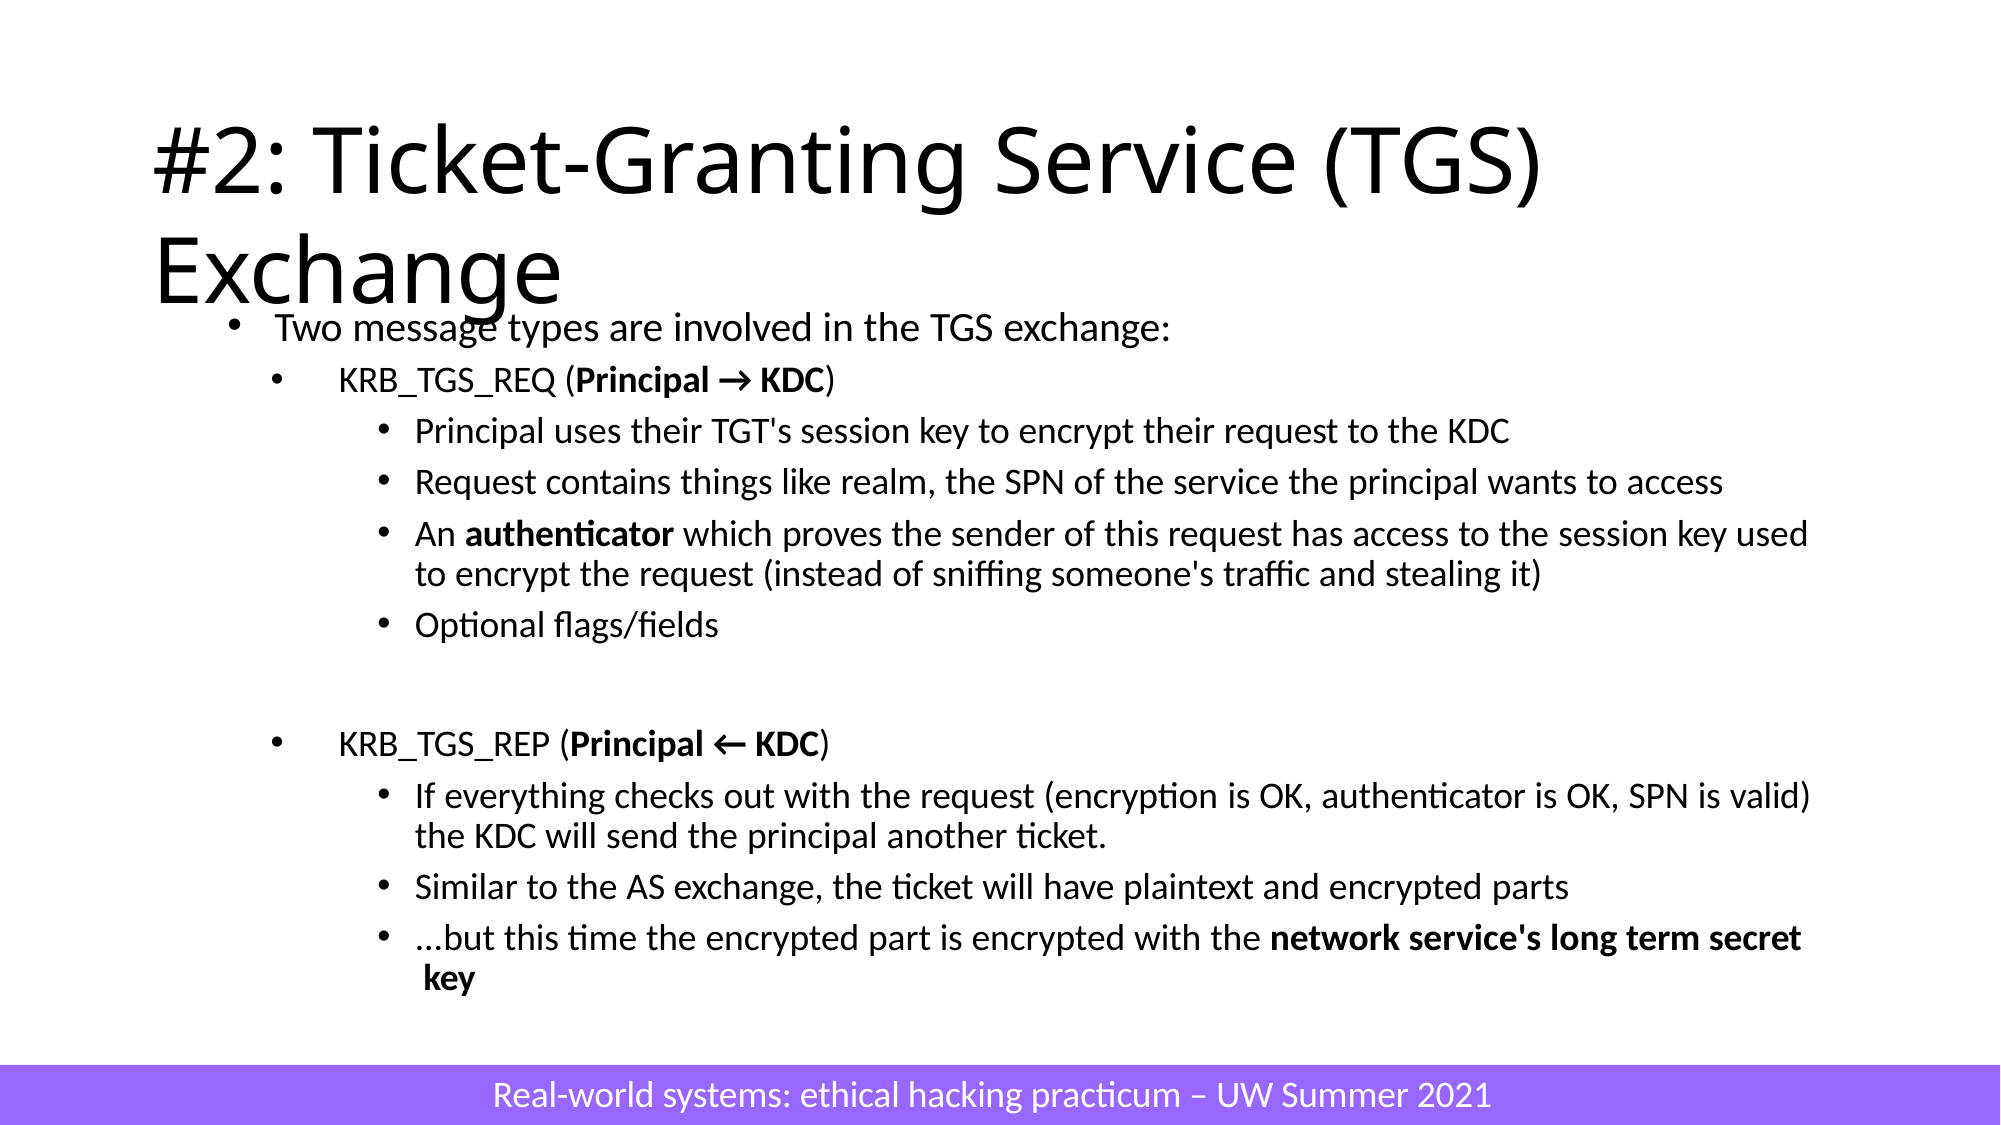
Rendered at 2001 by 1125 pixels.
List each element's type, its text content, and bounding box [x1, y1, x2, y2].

footer Real-world systems: ethical hacking practicum – UW Summer 2021 [492, 1079, 1508, 1117]
list Two message types are involved in the TGS exchange: KRB_TGS_REQ (Principal → KDC) Principal uses their TGT's session key to encrypt their request to the KDC Request contains things like realm, the SPN of the service the principal wants to access An authenticator which proves the sender of this request has access to the session key used to encrypt the request (instead of sniffing someone's traffic and stealing it) Optional flags/fields KRB_TGS_REP (Principal ← KDC) If everything checks out with the request (encryption is OK, authenticator is OK, SPN is valid) the KDC will send the principal another ticket. Similar to the AS exchange, the ticket will have plaintext and encrypted parts ...but this time the encrypted part is encrypted with the network service's long term secret key [178, 290, 1823, 999]
title #2: Ticket-Granting Service (TGS) Exchange [150, 100, 1723, 323]
